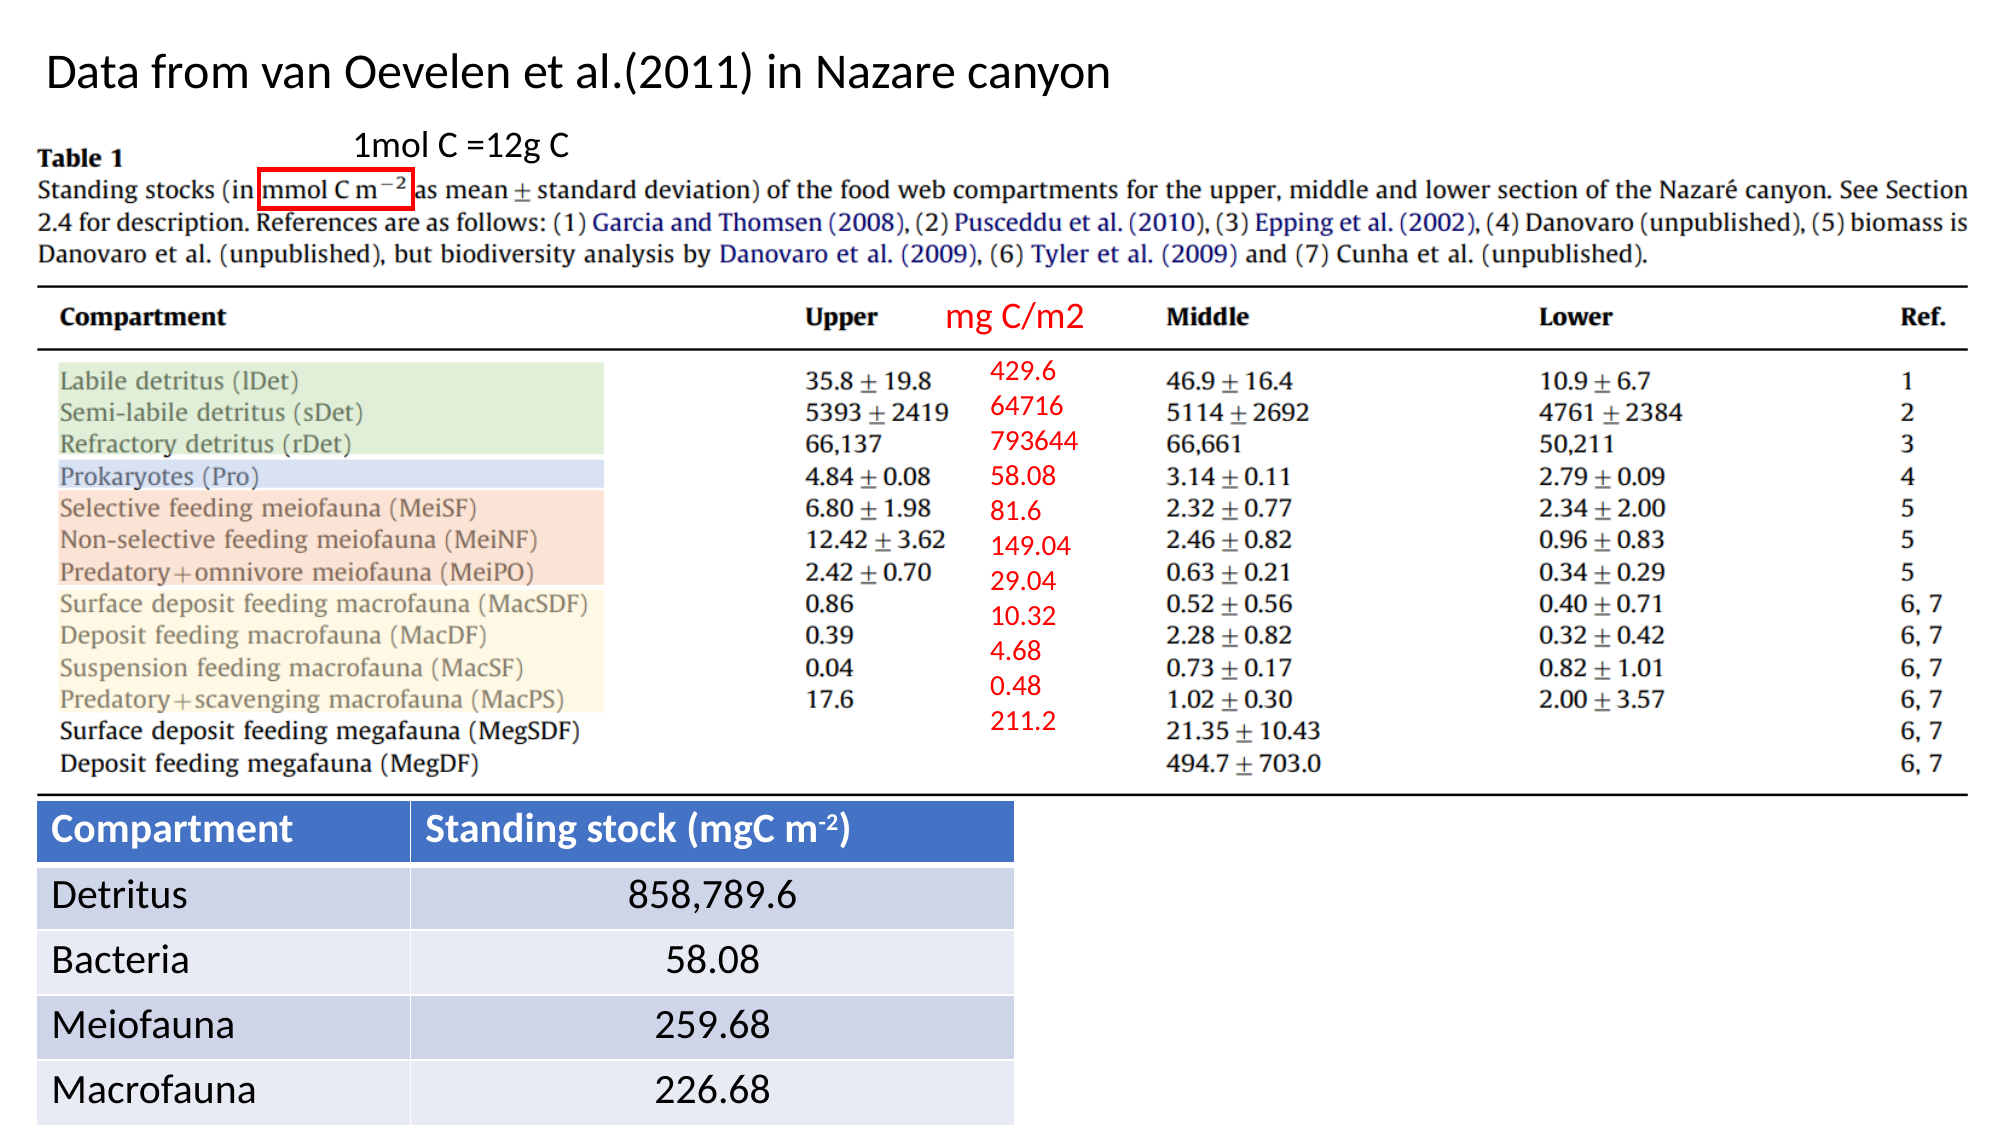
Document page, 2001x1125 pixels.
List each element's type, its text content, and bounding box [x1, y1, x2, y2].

text_box 1mol C =12g C [337, 112, 585, 140]
table_cell 226.68 [411, 1061, 1014, 1125]
text_box Data from van Oevelen et al.(2011) in Nazare canyon [31, 31, 1139, 106]
table_cell Macrofauna [37, 1061, 410, 1125]
table_header Compartment [37, 813, 410, 862]
picture [25, 140, 2000, 813]
table_cell Meiofauna [37, 996, 410, 1059]
table_header Standing stock (mgC m-2) [411, 813, 1014, 862]
table_cell 259.68 [411, 996, 1014, 1059]
table_cell 858,789.6 [411, 868, 1014, 929]
table_cell Bacteria [37, 931, 410, 994]
table_cell 58.08 [411, 931, 1014, 994]
table_cell Detritus [37, 868, 410, 929]
